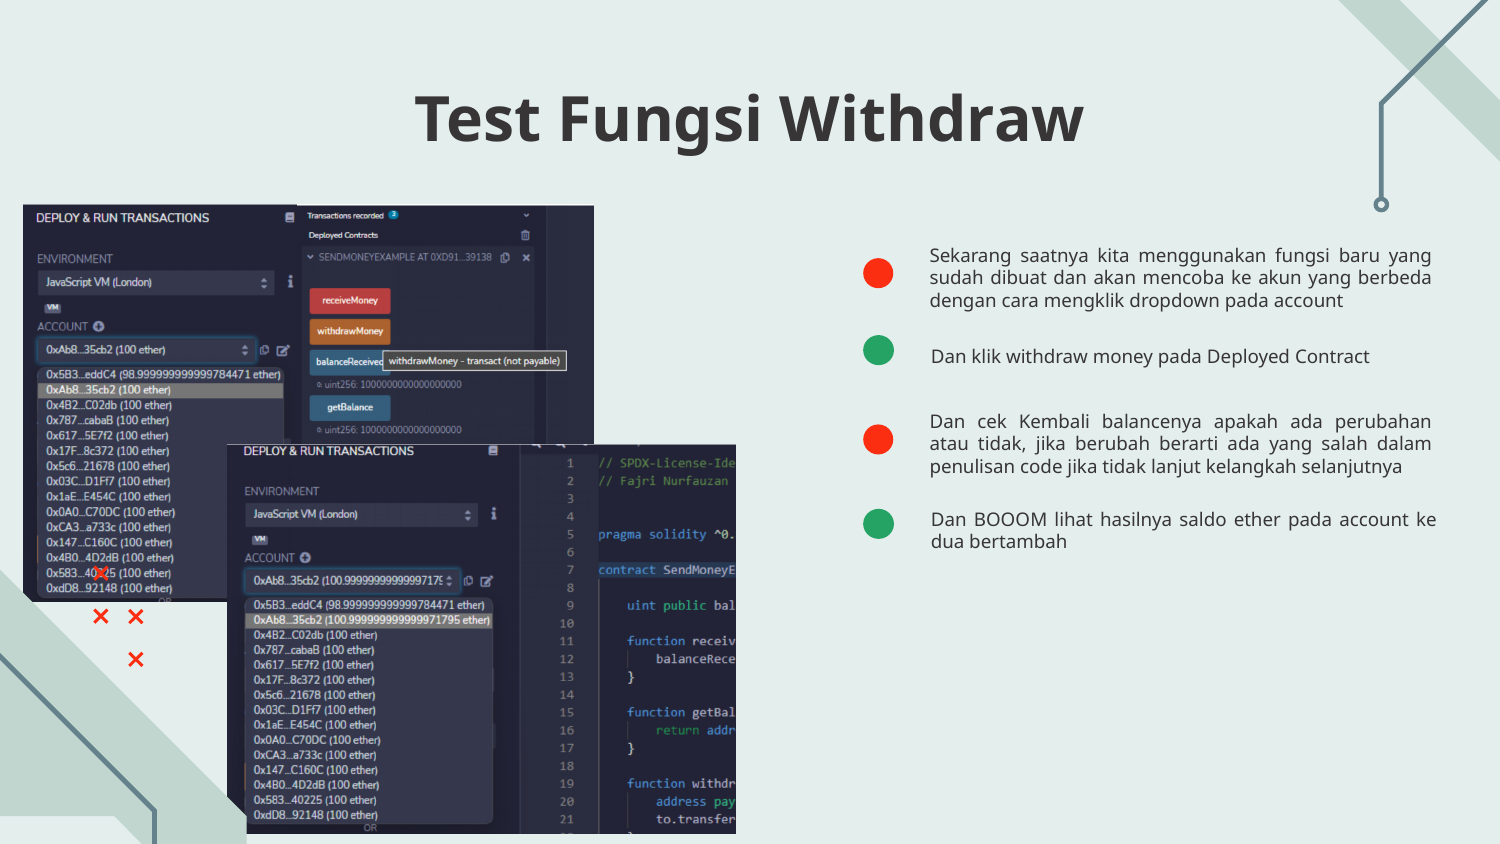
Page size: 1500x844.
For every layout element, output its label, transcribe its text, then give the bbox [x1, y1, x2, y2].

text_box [0, 184, 650, 844]
text_box [863, 424, 894, 455]
subtitle Dan cek Kembali balancenya apakah ada perubahan atau tidak, jika berubah berarti ada yang salah dalam penulisan code jika tidak lanjut kelangkah selanjutnya [914, 401, 1447, 485]
subtitle Dan BOOOM lihat hasilnya saldo ether pada account ke dua bertambah [915, 488, 1452, 572]
subtitle Sekarang saatnya kita menggunakan fungsi baru yang sudah dibuat dan akan mencoba ke akun yang berbeda dengan cara mengklik dropdown pada account [914, 235, 1447, 319]
text_box [863, 508, 894, 539]
subtitle Dan klik withdraw money pada Deployed Contract [915, 314, 1452, 398]
text_box [863, 258, 894, 289]
text_box [863, 335, 894, 366]
title Test Fungsi Withdraw [118, 63, 1382, 161]
picture [650, 444, 736, 835]
